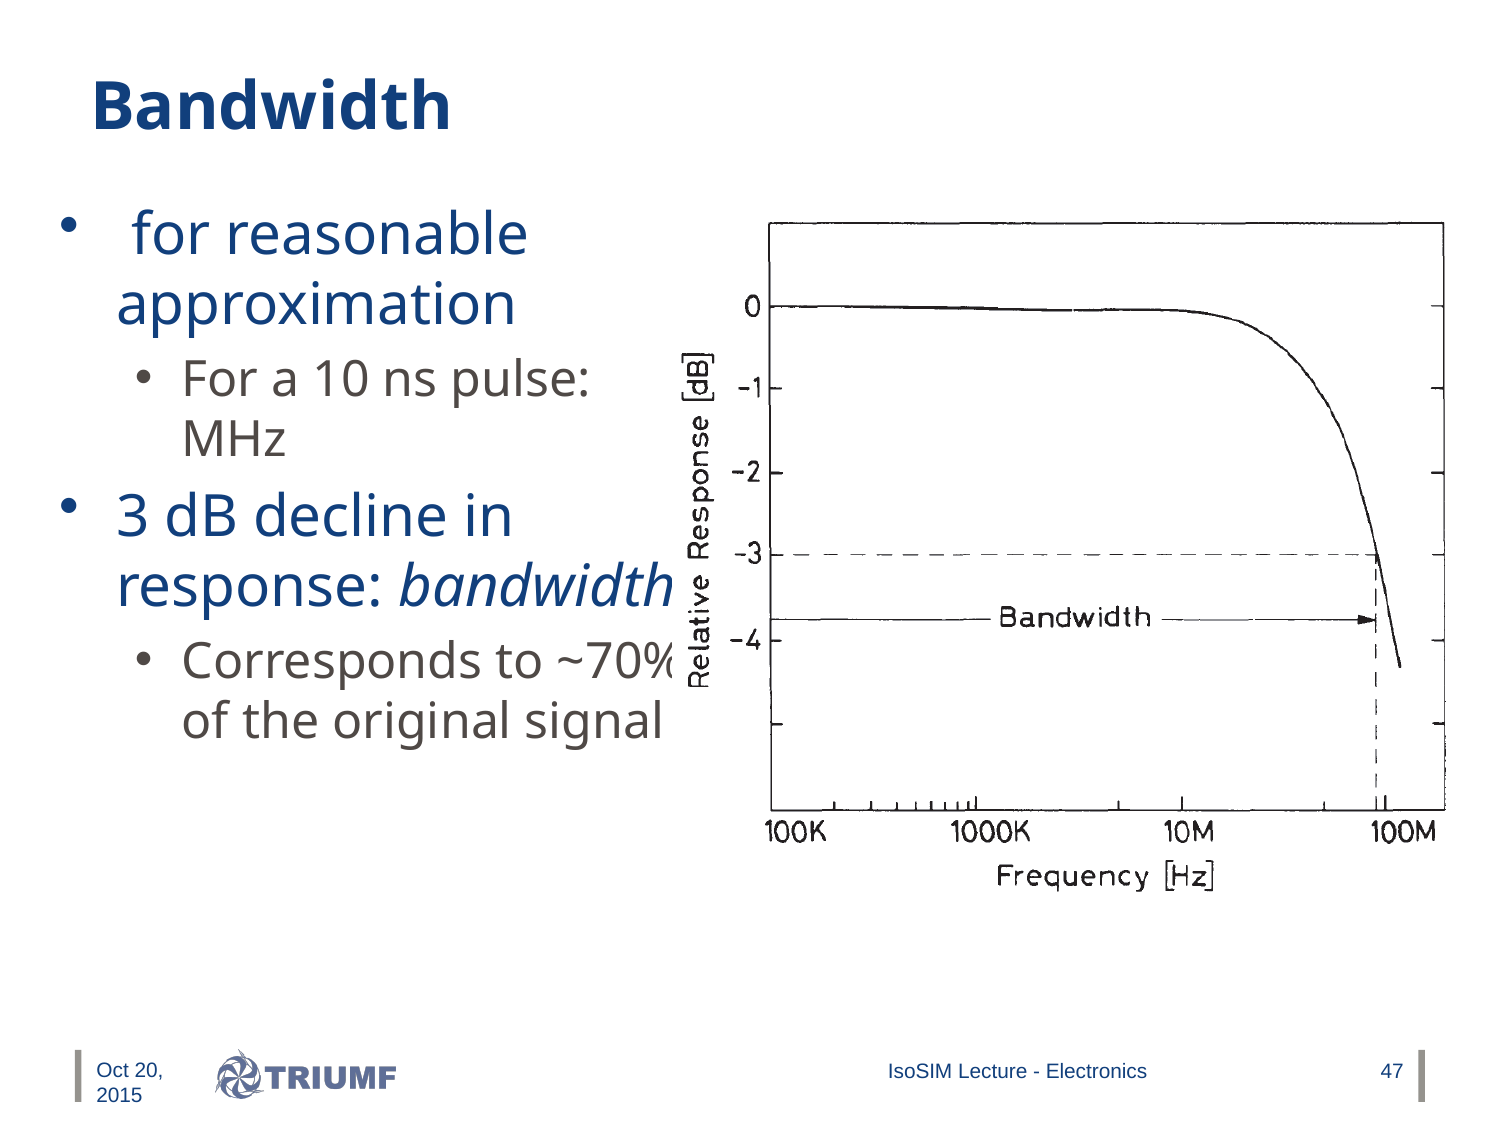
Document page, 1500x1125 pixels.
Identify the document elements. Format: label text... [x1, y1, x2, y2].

picture [672, 188, 1459, 906]
title Bandwidth [74, 61, 1426, 162]
footer IsoSIM Lecture - Electronics [394, 1049, 1163, 1125]
slide_number 47 [1182, 1049, 1419, 1125]
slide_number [81, 1048, 213, 1125]
